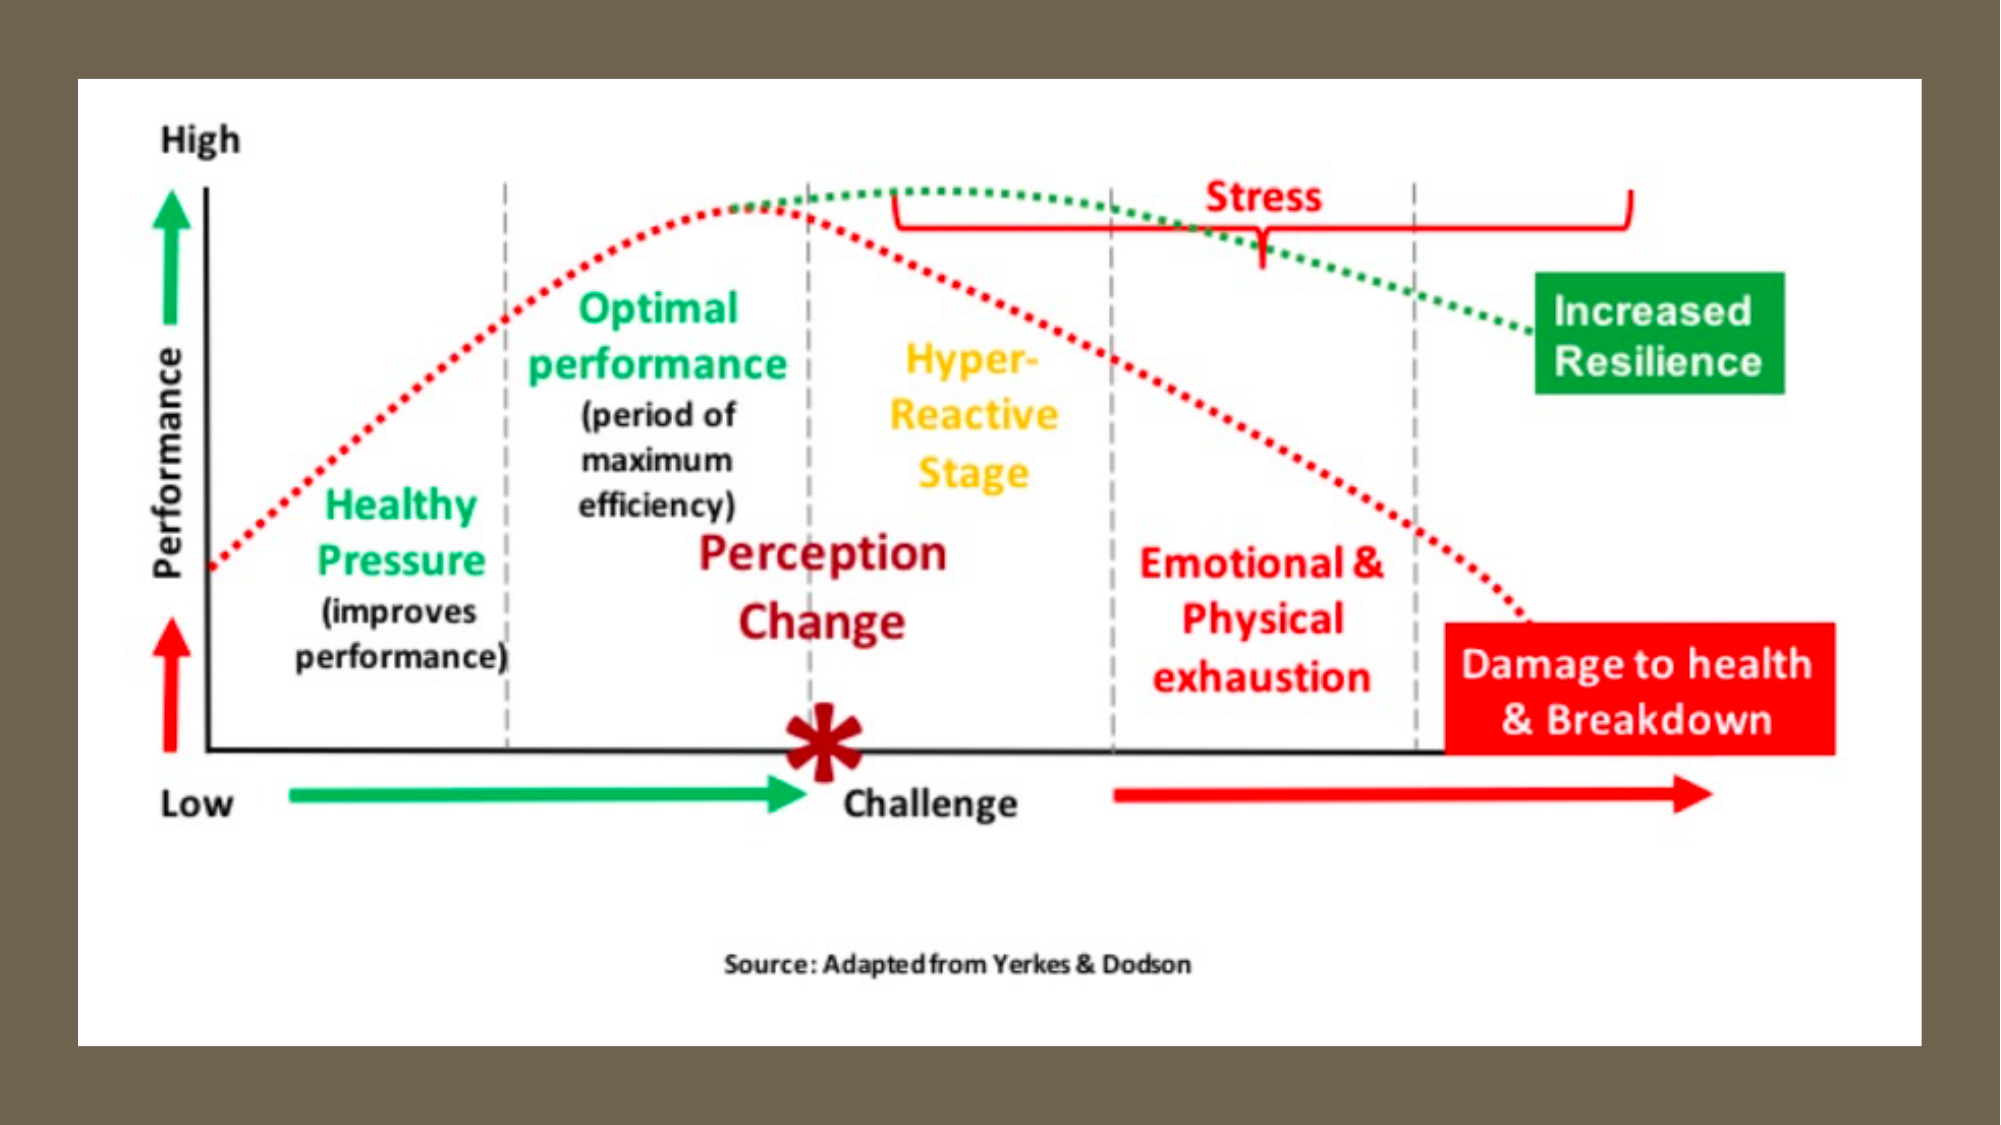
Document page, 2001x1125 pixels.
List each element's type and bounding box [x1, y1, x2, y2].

text_box [0, 0, 2000, 1125]
picture [112, 105, 1888, 1020]
text_box [77, 78, 1923, 1047]
